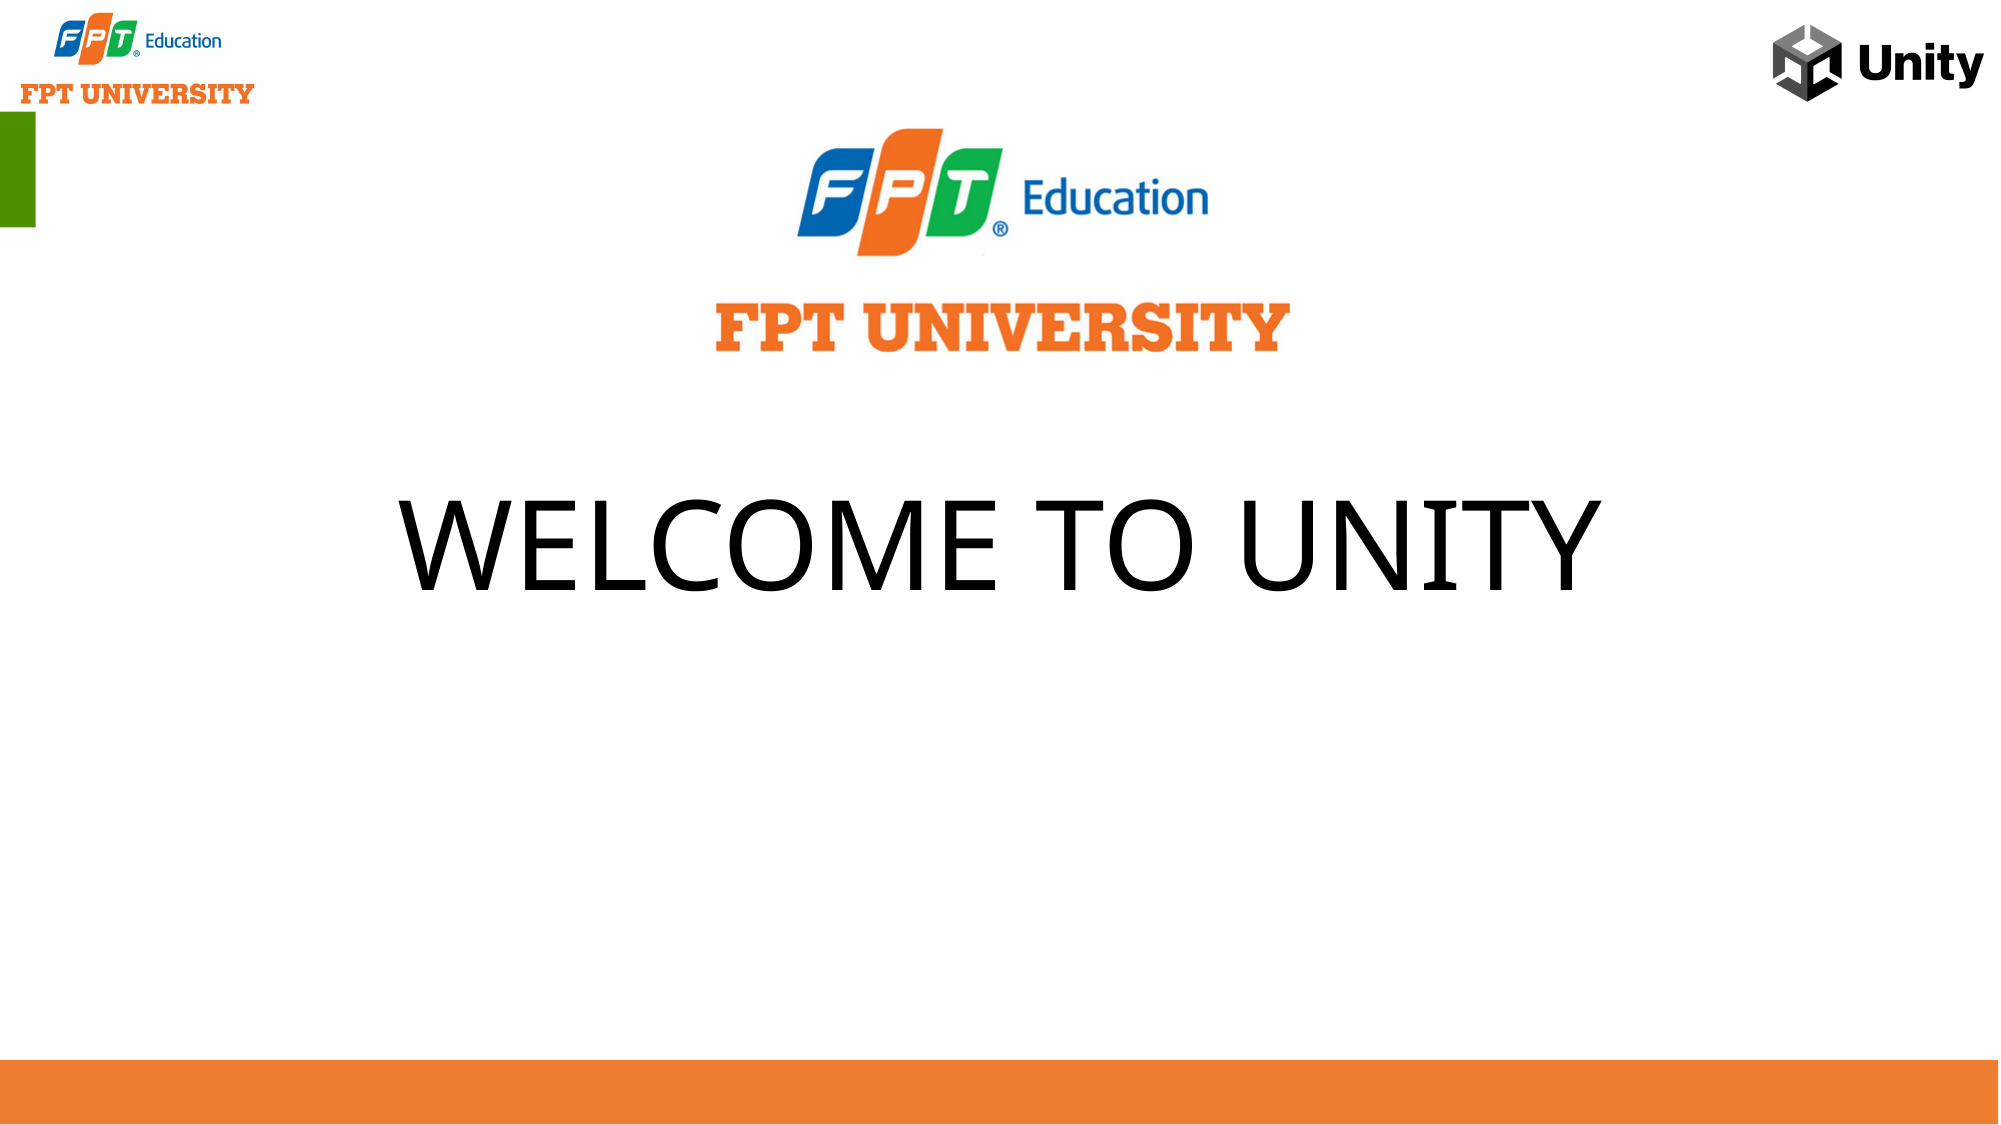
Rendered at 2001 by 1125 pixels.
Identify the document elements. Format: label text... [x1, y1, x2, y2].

text_box WELCOME TO UNITY [369, 500, 1631, 625]
picture [1765, 0, 1993, 127]
picture [4, 4, 263, 109]
picture [674, 63, 1312, 413]
